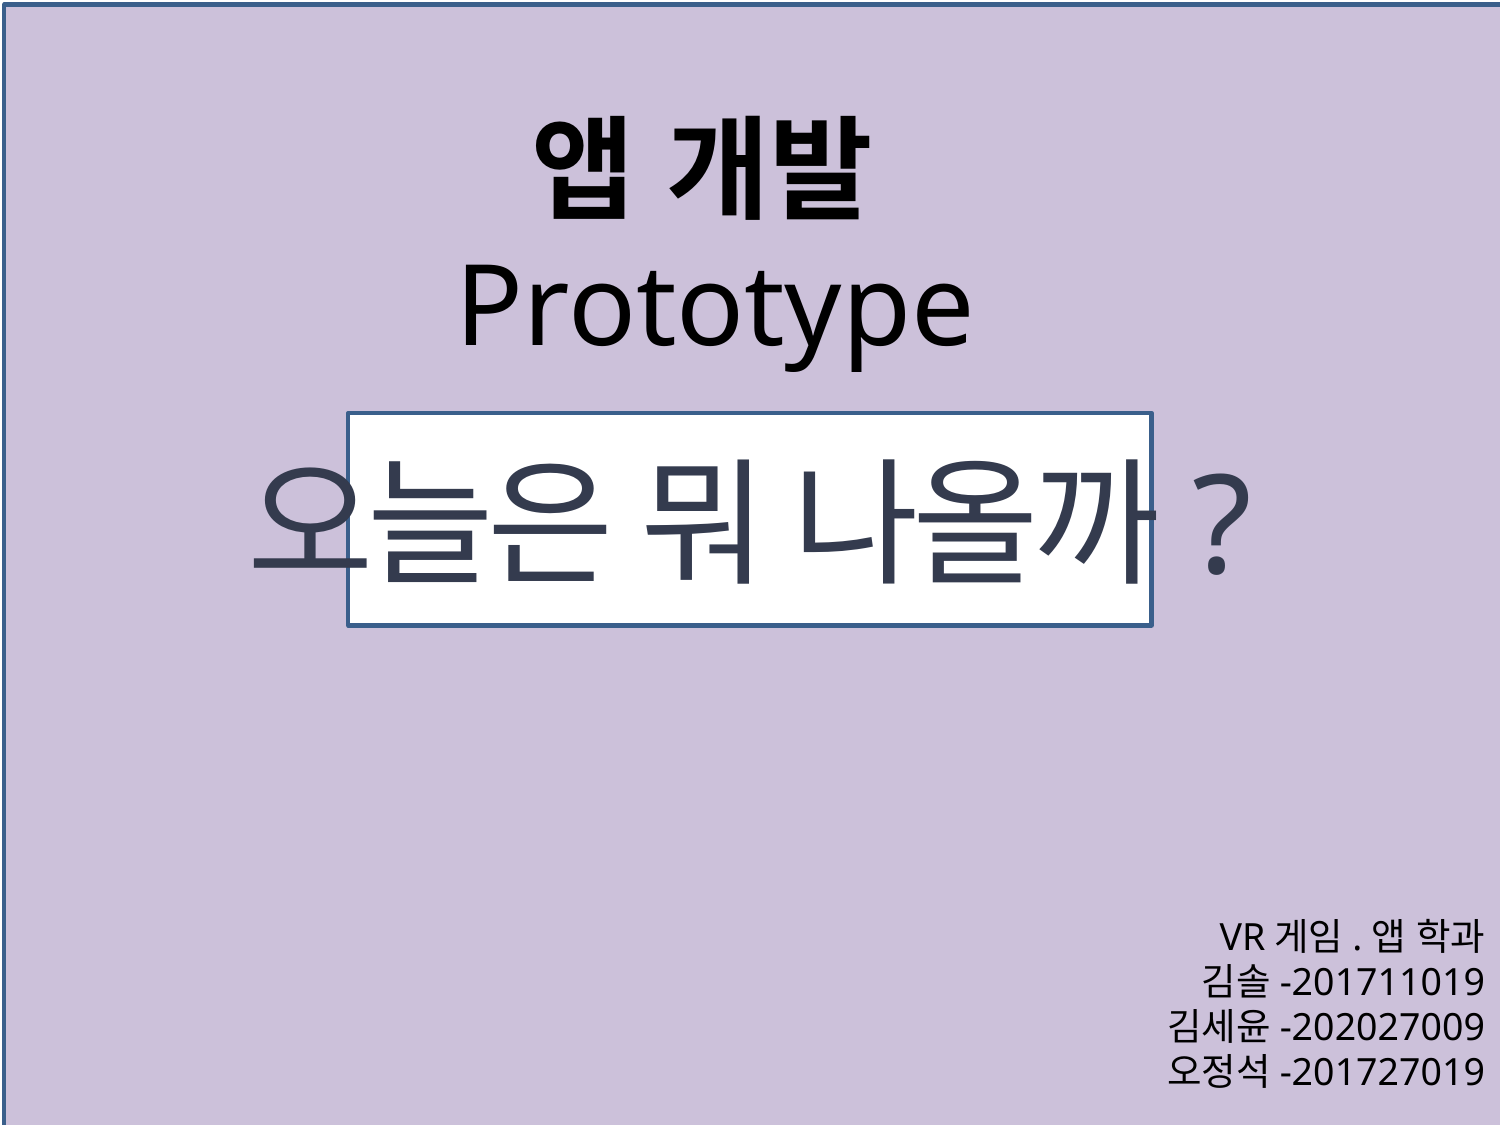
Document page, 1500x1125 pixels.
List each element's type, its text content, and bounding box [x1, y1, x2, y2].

text_box [1142, 411, 1154, 428]
text_box [346, 609, 1154, 628]
text_box VR게임.앱 학과 김솔-201711019 김세윤-202027009 오정석-201727019 [1027, 905, 1500, 1125]
text_box [2, 2, 1500, 1125]
text_box 오늘은 뭐 나올까? [232, 428, 1268, 609]
text_box 앱 개발Prototype [290, 90, 1142, 510]
